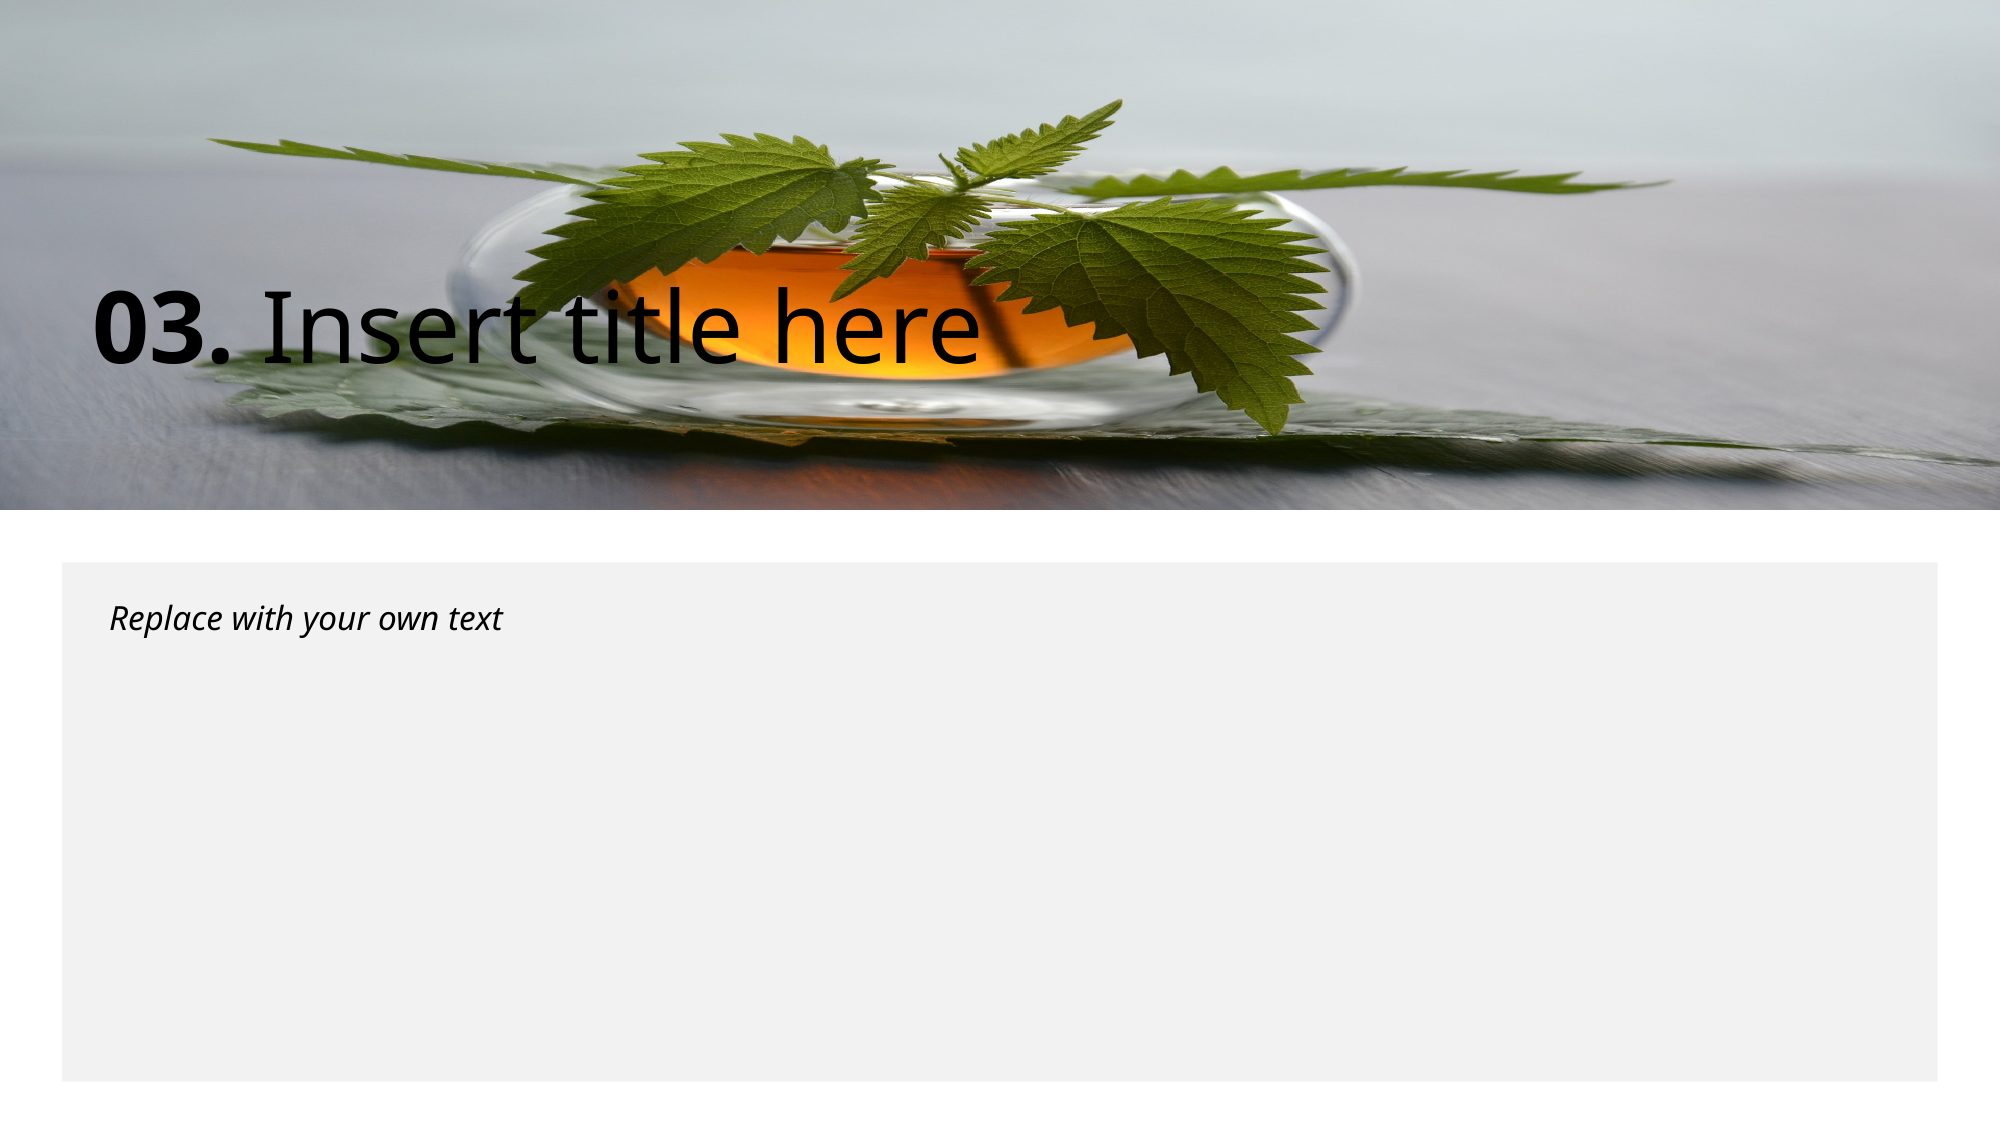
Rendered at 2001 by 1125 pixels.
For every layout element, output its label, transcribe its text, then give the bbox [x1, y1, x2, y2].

text_box [61, 561, 1938, 1082]
text_box Replace with your own text [94, 589, 1903, 645]
picture [0, 0, 2000, 510]
